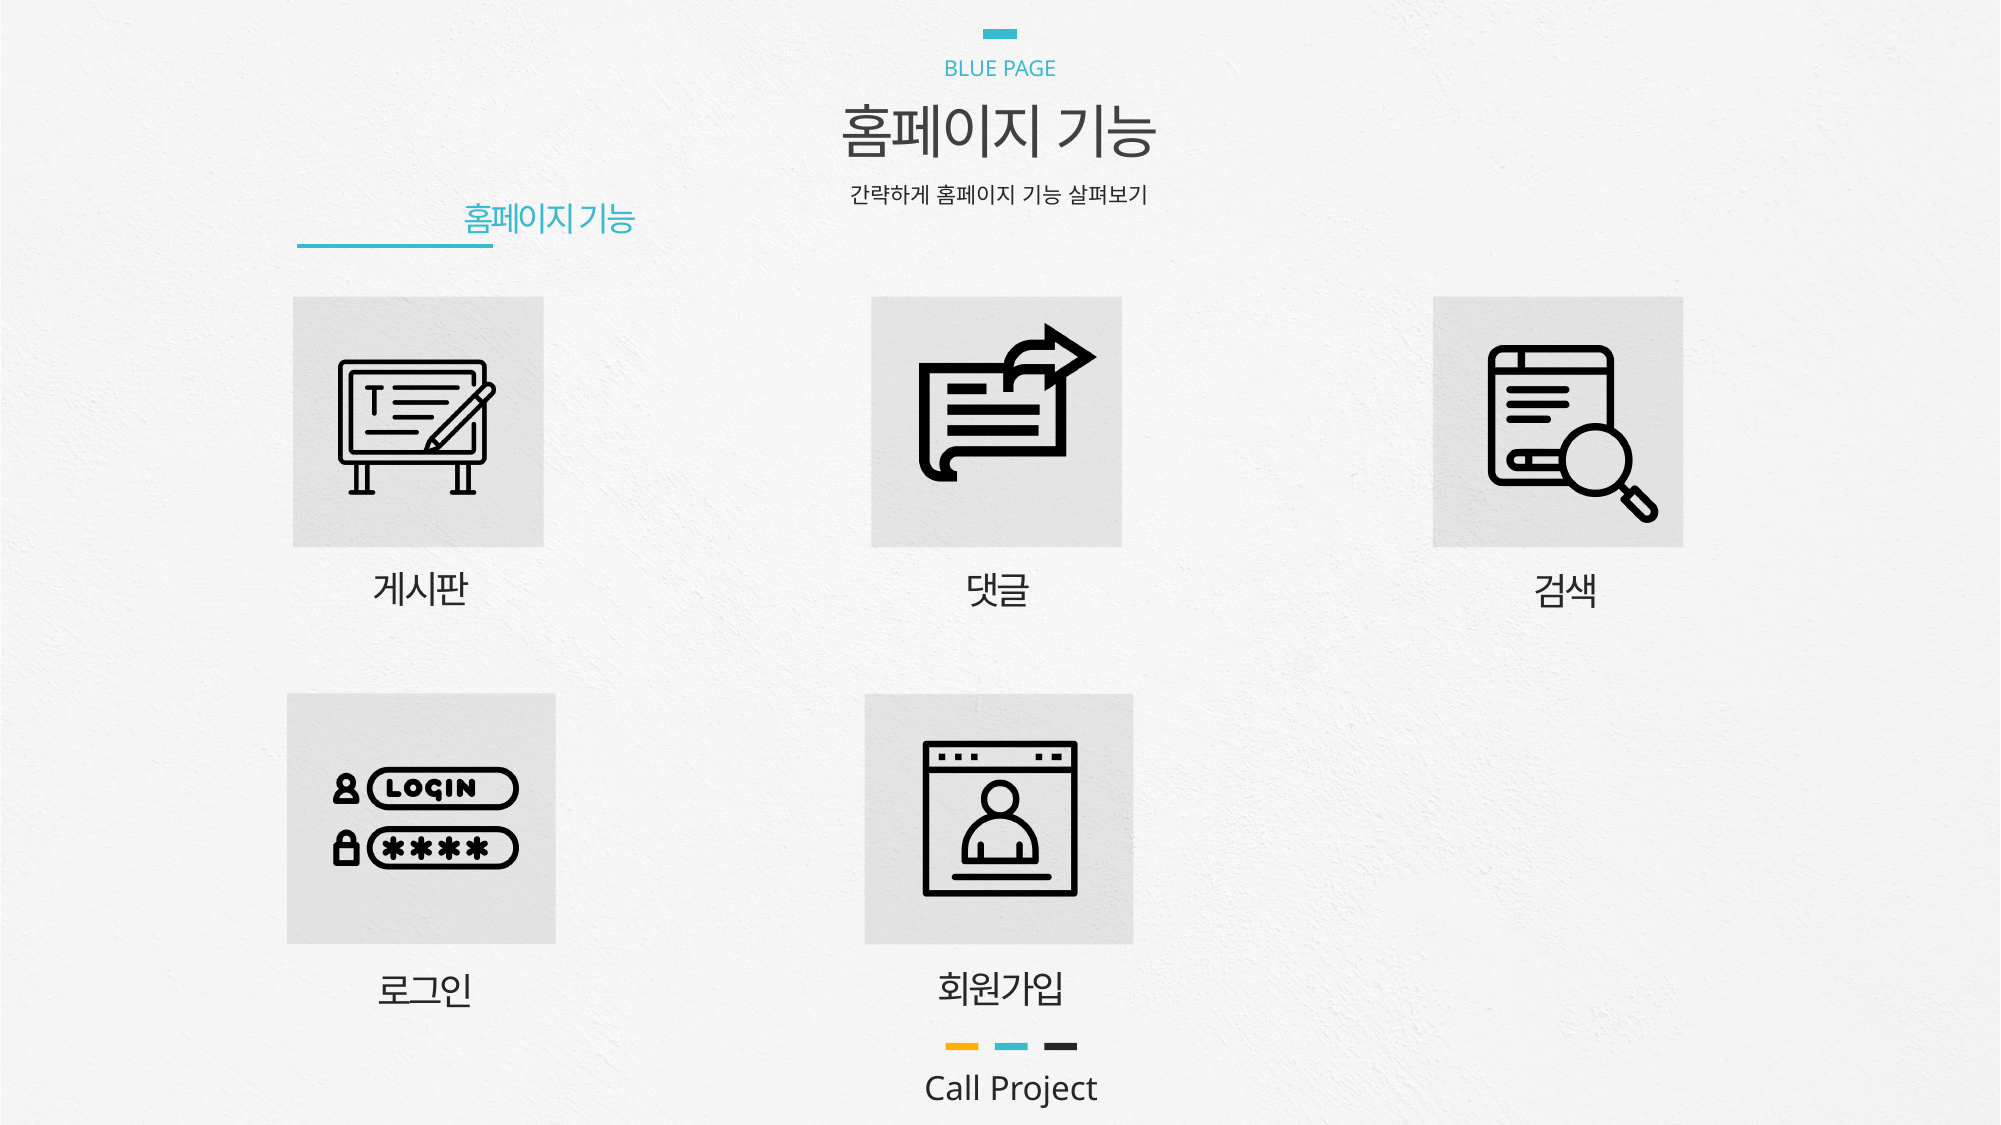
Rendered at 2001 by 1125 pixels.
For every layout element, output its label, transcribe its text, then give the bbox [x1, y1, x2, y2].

text_box 간략하게 홈페이지 기능 살펴보기 [836, 174, 1164, 215]
text_box 회원가입 [922, 958, 1082, 1019]
text_box [1432, 296, 1685, 548]
text_box [945, 1042, 979, 1051]
text_box 게시판 [358, 558, 500, 619]
text_box 홈페이지 기능 [448, 190, 658, 245]
text_box 홈페이지 기능 [825, 88, 1175, 173]
text_box [286, 692, 557, 945]
text_box [994, 1042, 1029, 1051]
picture [919, 313, 1097, 491]
text_box [870, 296, 1123, 548]
picture [338, 347, 496, 506]
text_box [983, 29, 1017, 39]
text_box [864, 693, 1134, 945]
text_box Call Project [909, 1059, 1113, 1115]
text_box BLUE PAGE [928, 47, 1072, 89]
text_box 로그인 [362, 960, 490, 1021]
text_box 댓글 [950, 559, 1046, 620]
picture [1484, 345, 1662, 523]
text_box 검색 [1518, 560, 1614, 621]
text_box [292, 296, 545, 548]
text_box [1043, 1042, 1078, 1051]
picture [333, 725, 519, 911]
picture [919, 737, 1081, 900]
